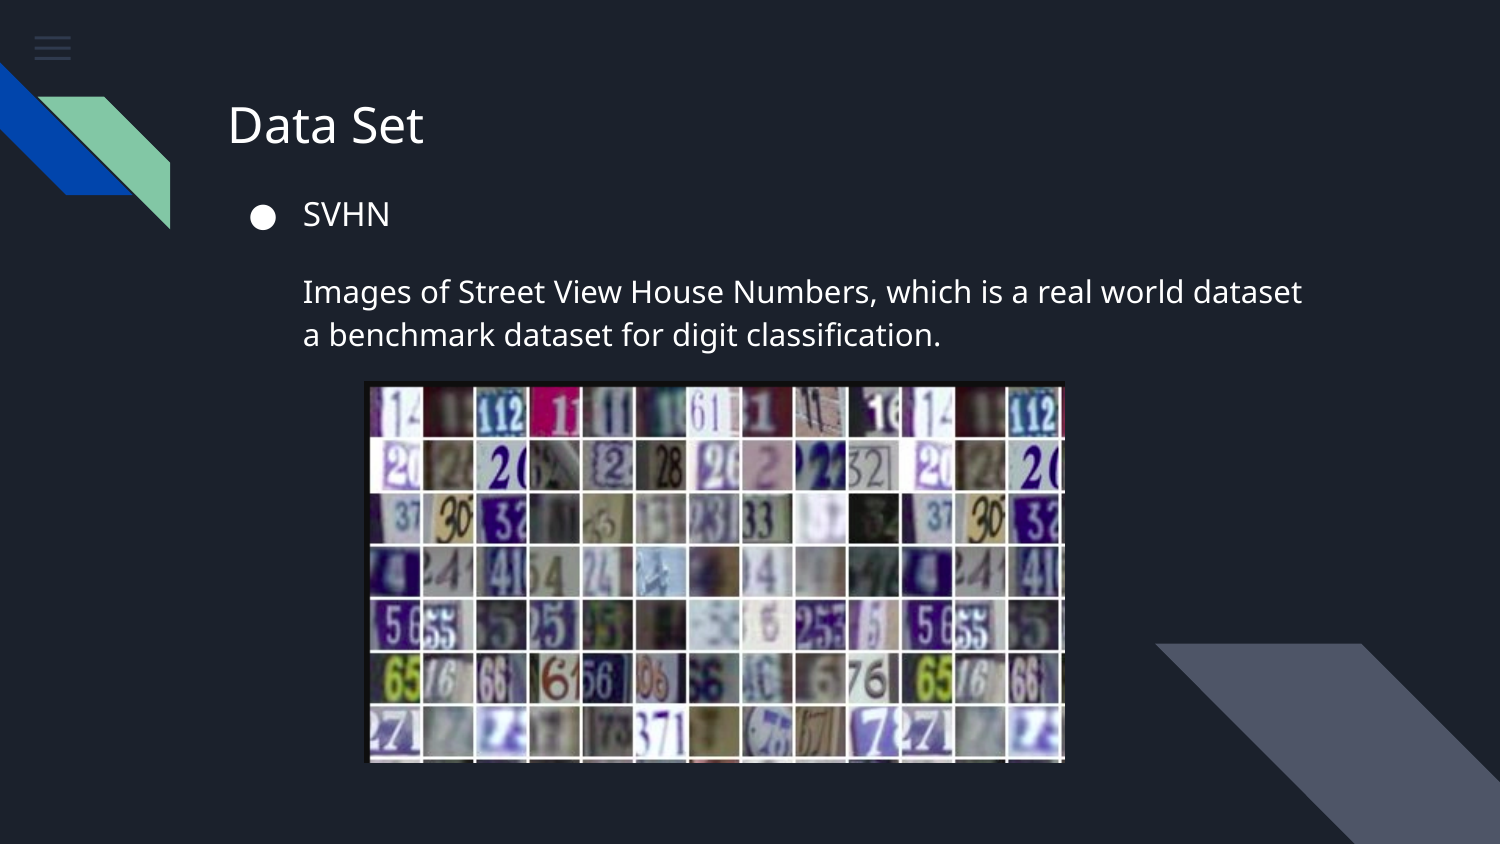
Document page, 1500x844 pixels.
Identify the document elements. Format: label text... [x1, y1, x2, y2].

title Data Set [212, 78, 836, 172]
text_box [1154, 643, 1500, 844]
picture [363, 381, 1065, 764]
list SVHN Images of Street View House Numbers, which is a real world dataset a benchmark dataset for digit classification. [212, 172, 1342, 357]
